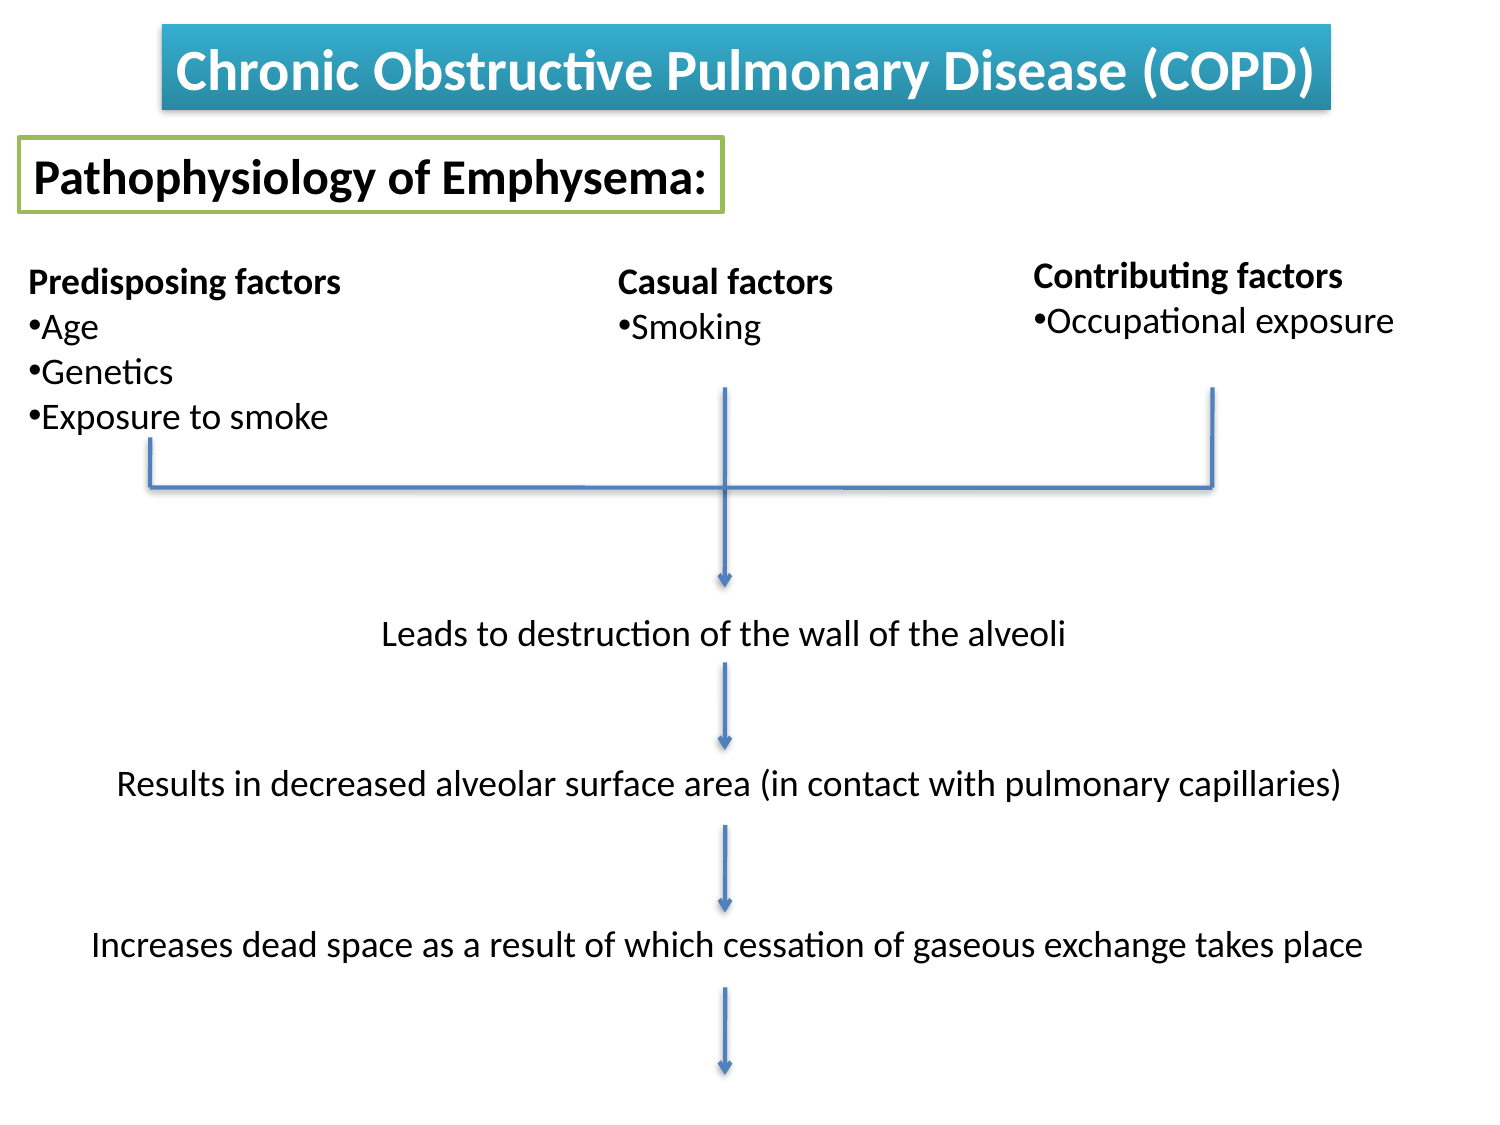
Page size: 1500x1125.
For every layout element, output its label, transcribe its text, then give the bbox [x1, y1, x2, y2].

text_box Leads to destruction of the wall of the alveoli [366, 601, 1083, 662]
text_box Increases dead space as a result of which cessation of gaseous exchange takes place [76, 912, 1381, 973]
text_box Casual factors Smoking [603, 249, 849, 355]
text_box Pathophysiology of Emphysema: [17, 135, 725, 214]
text_box Results in decreased alveolar surface area (in contact with pulmonary capillaries) [101, 751, 1358, 812]
text_box Contributing factors Occupational exposure [1018, 243, 1410, 349]
text_box Chronic Obstructive Pulmonary Disease (COPD) [161, 24, 1331, 110]
text_box Predisposing factors Age Genetics Exposure to smoke [13, 249, 357, 445]
